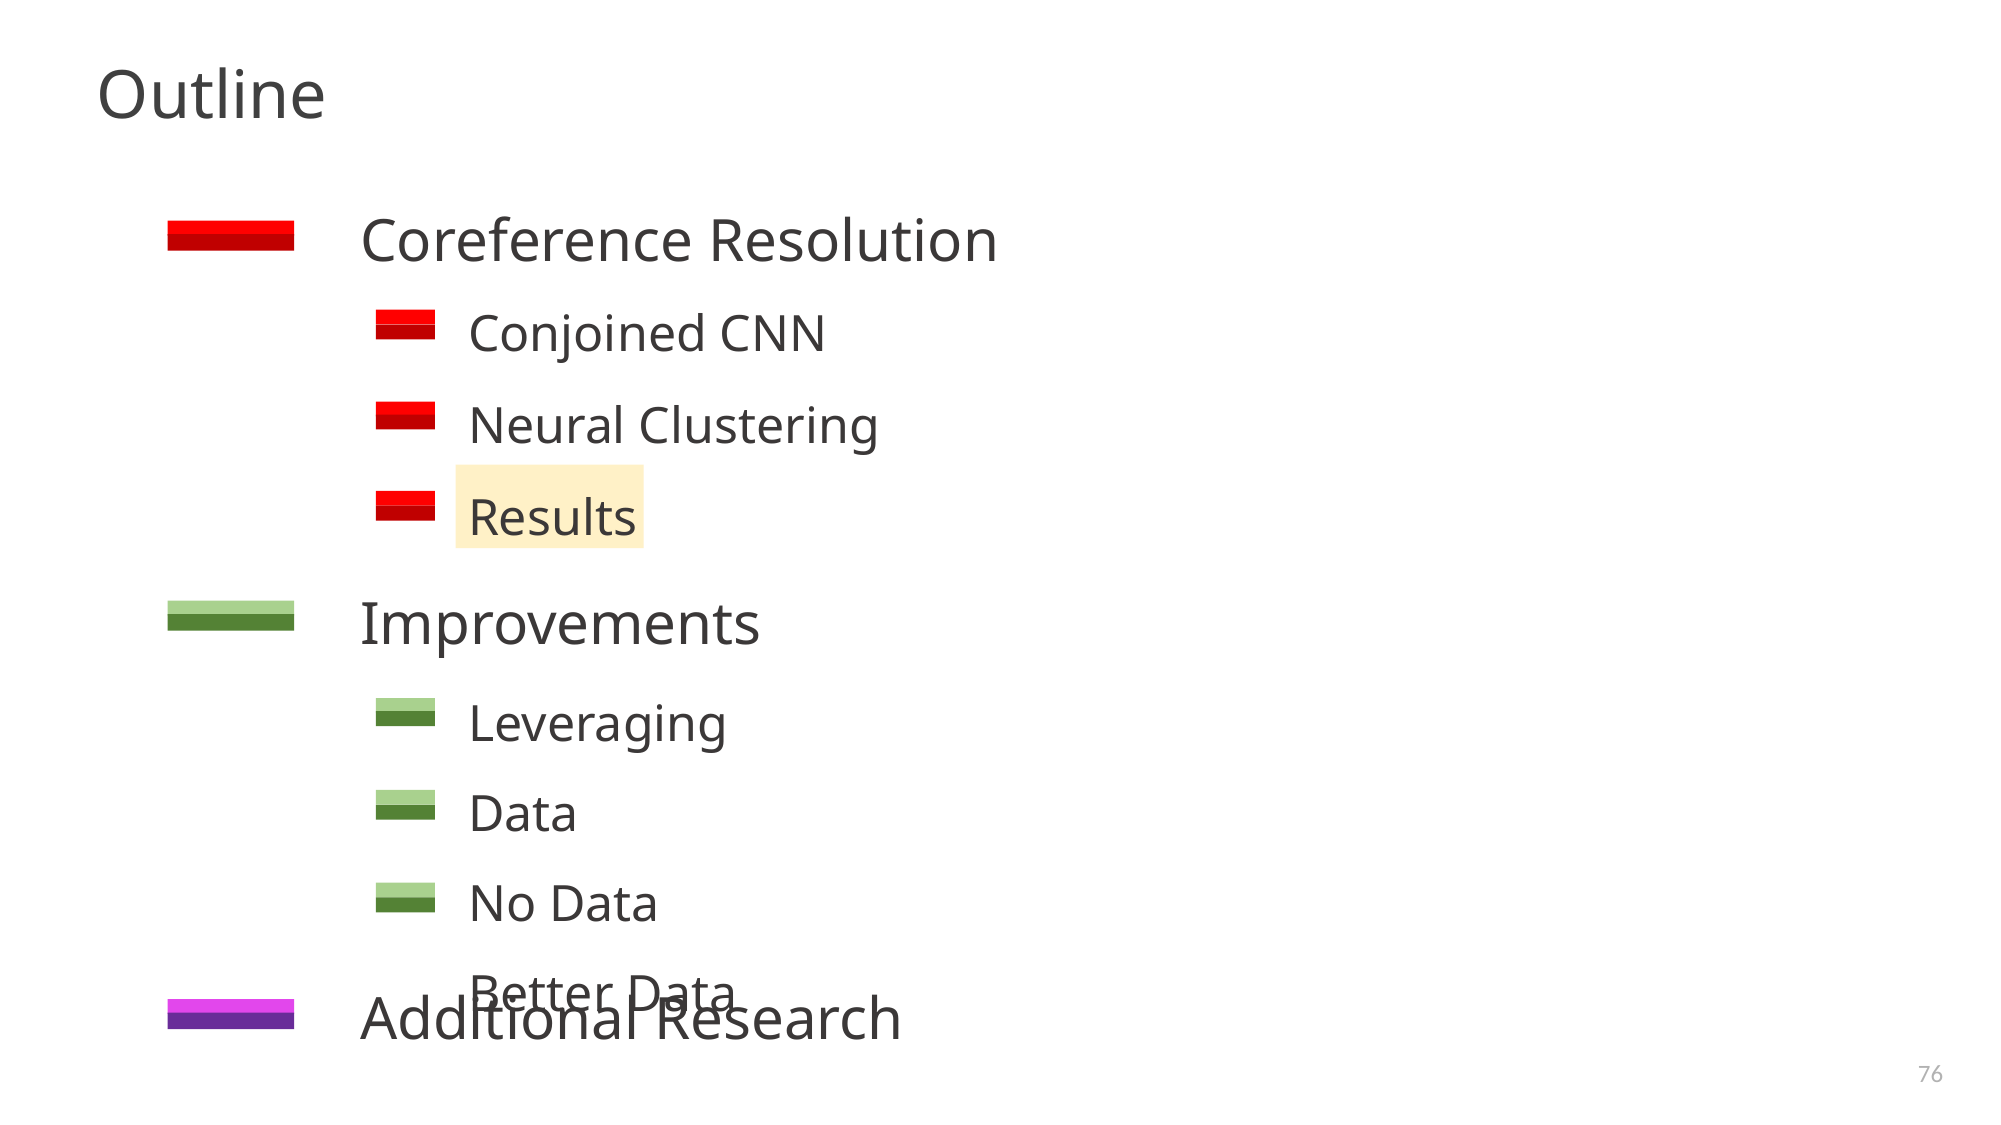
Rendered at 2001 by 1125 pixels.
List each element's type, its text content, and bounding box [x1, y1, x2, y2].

text_box [167, 1012, 295, 1030]
text_box [375, 323, 436, 340]
text_box [375, 309, 436, 323]
text_box [167, 600, 295, 613]
text_box [375, 490, 436, 505]
text_box [375, 414, 436, 430]
text_box Additional Research [345, 966, 1023, 1082]
text_box Outline [82, 44, 808, 140]
text_box [375, 896, 436, 913]
text_box [167, 220, 295, 233]
text_box [375, 789, 436, 804]
text_box [375, 804, 436, 821]
text_box [375, 400, 436, 414]
text_box [375, 505, 436, 522]
text_box [375, 882, 436, 896]
text_box [167, 613, 295, 632]
text_box [167, 998, 295, 1012]
text_box [375, 697, 436, 710]
slide_number 76 [1508, 1042, 1959, 1103]
text_box [375, 710, 436, 727]
text_box Leveraging Data No Data Better Data [453, 654, 867, 966]
text_box Improvements [345, 571, 803, 687]
text_box Coreference Resolution [345, 188, 1145, 303]
text_box Conjoined CNN Neural Clustering Results [453, 303, 1057, 554]
text_box [167, 233, 295, 252]
